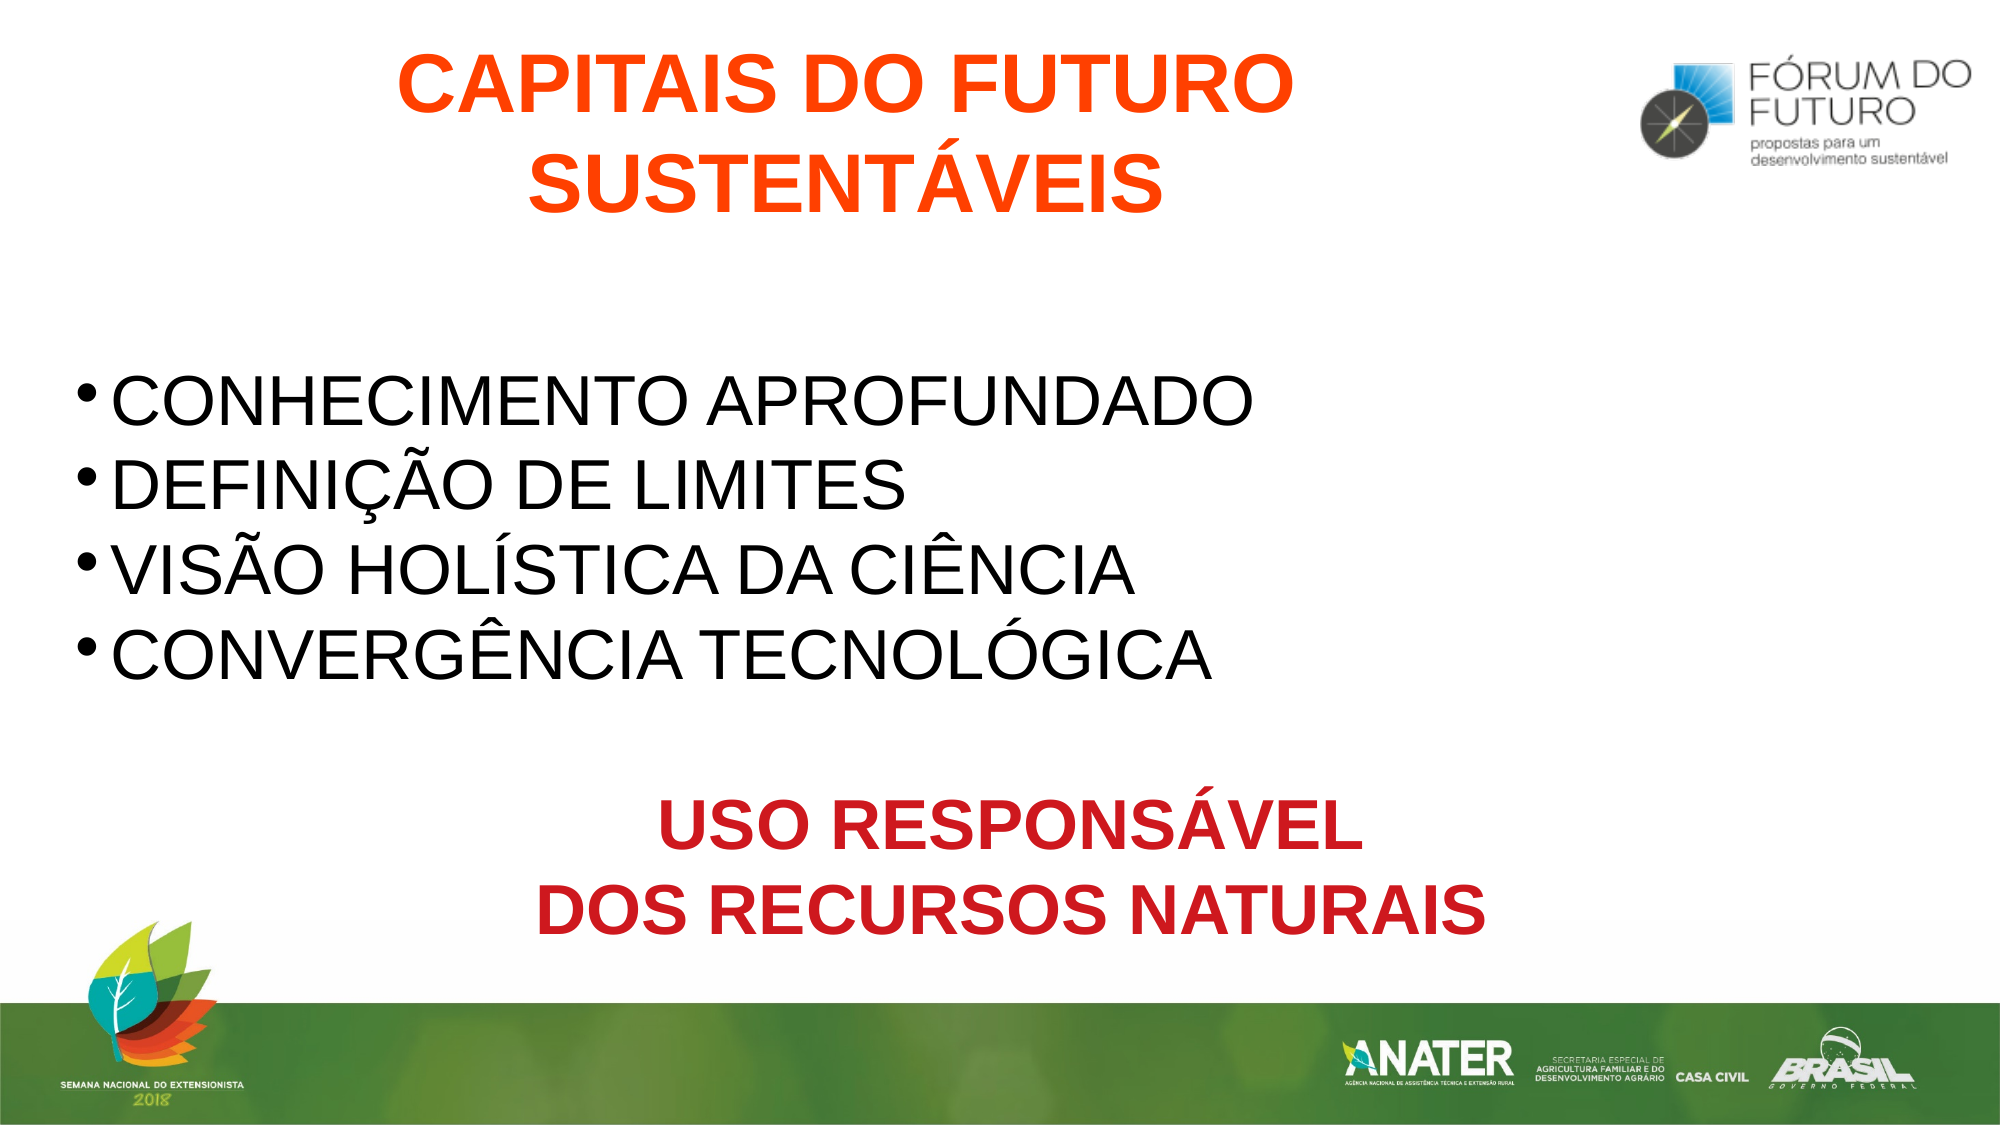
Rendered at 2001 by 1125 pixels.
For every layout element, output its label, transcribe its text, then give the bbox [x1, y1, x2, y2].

picture [1640, 35, 1973, 166]
picture [0, 919, 2000, 1125]
text_box CAPITAIS DO FUTURO SUSTENTÁVEIS [75, 35, 1618, 222]
text_box CONHECIMENTO APROFUNDADO DEFINIÇÃO DE LIMITES VISÃO HOLÍSTICA DA CIÊNCIA CONVERGÊNCIA TECNOLÓGICA USO RESPONSÁVEL DOS RECURSOS NATURAIS [75, 351, 1949, 917]
